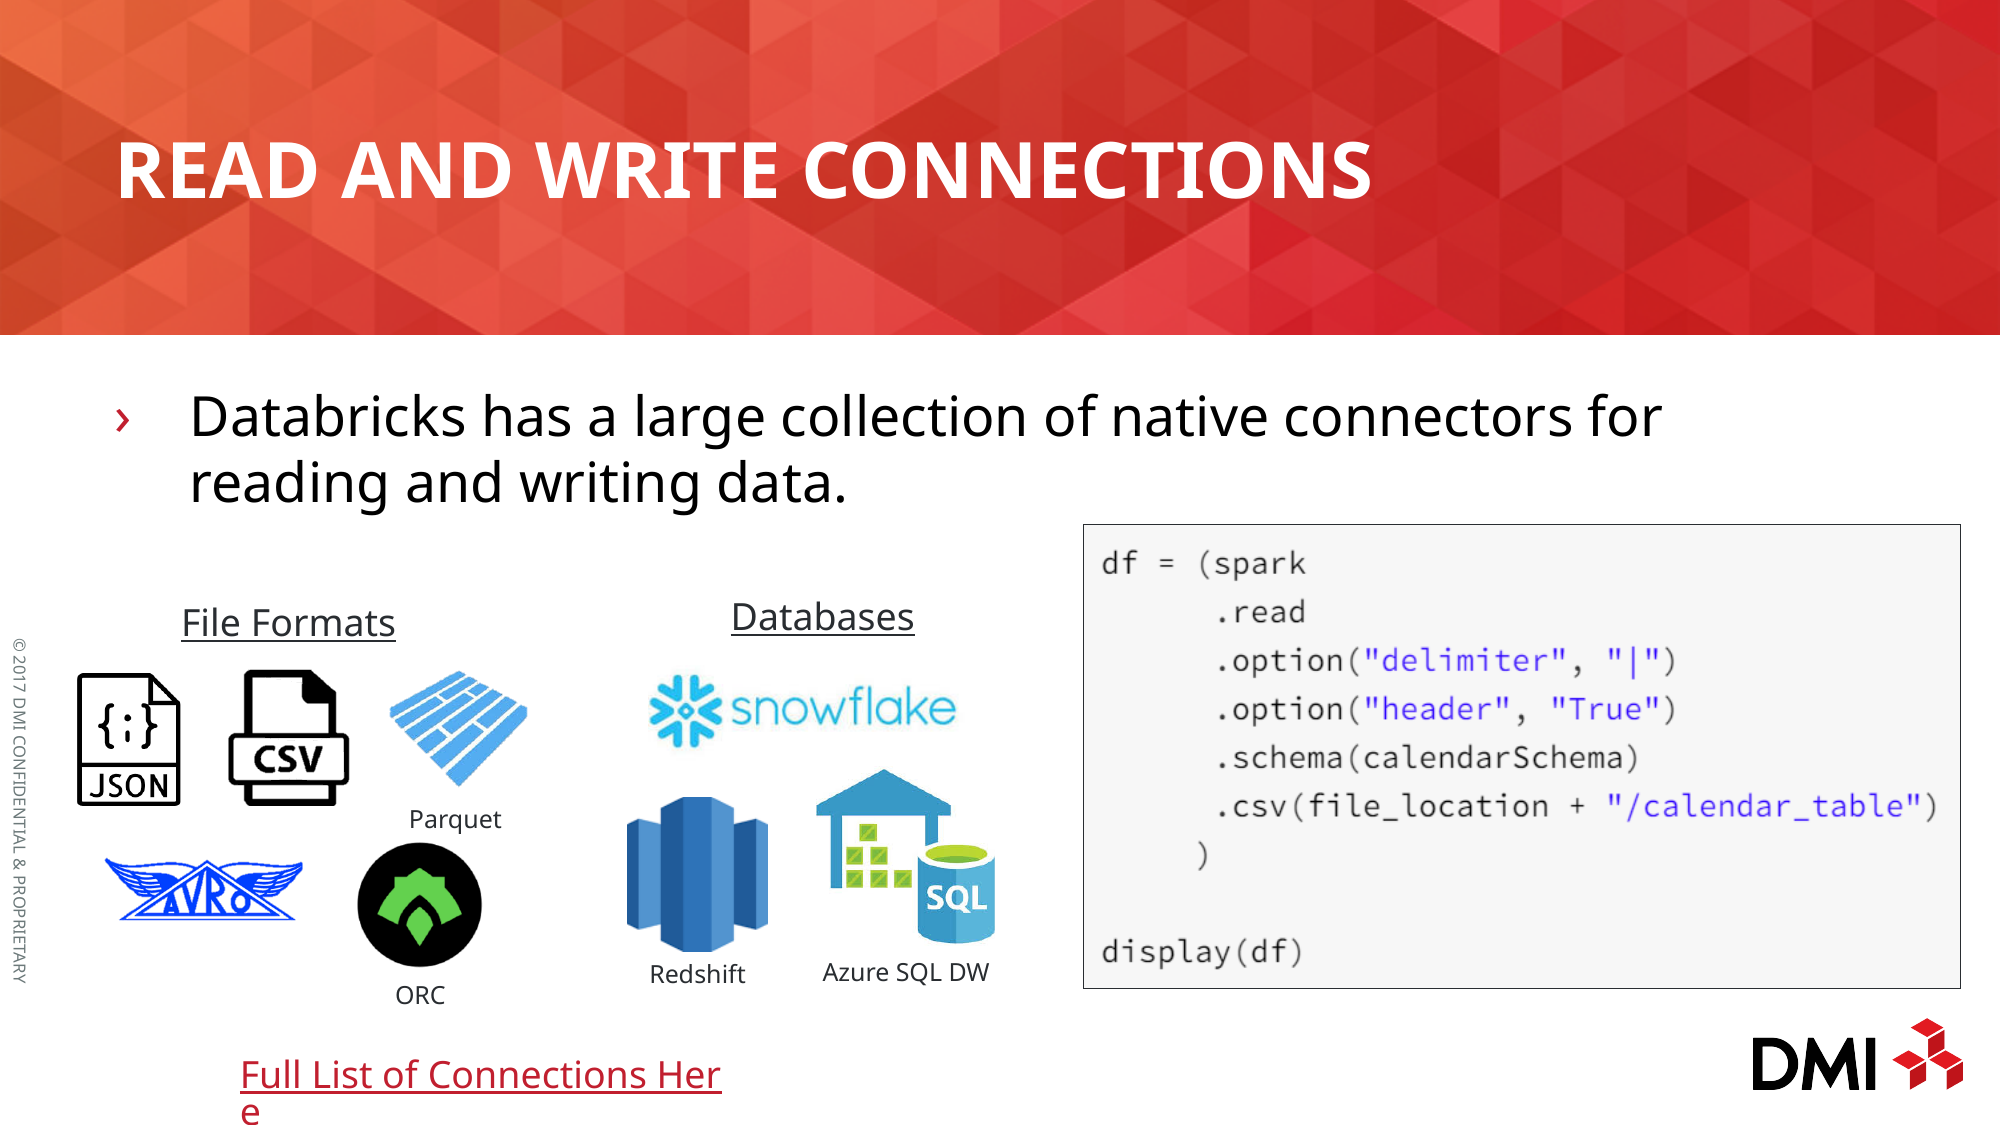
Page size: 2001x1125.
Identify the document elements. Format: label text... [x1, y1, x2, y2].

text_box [62, 591, 544, 1018]
picture [1083, 523, 1961, 989]
picture [0, 0, 2000, 335]
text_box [623, 585, 1018, 998]
list Databricks has a large collection of native connectors for reading and writing data. [99, 373, 1778, 540]
title Read and Write Connections [99, 51, 1900, 283]
picture [1753, 1018, 1963, 1090]
text_box Full List of Connections Here [224, 1043, 748, 1110]
